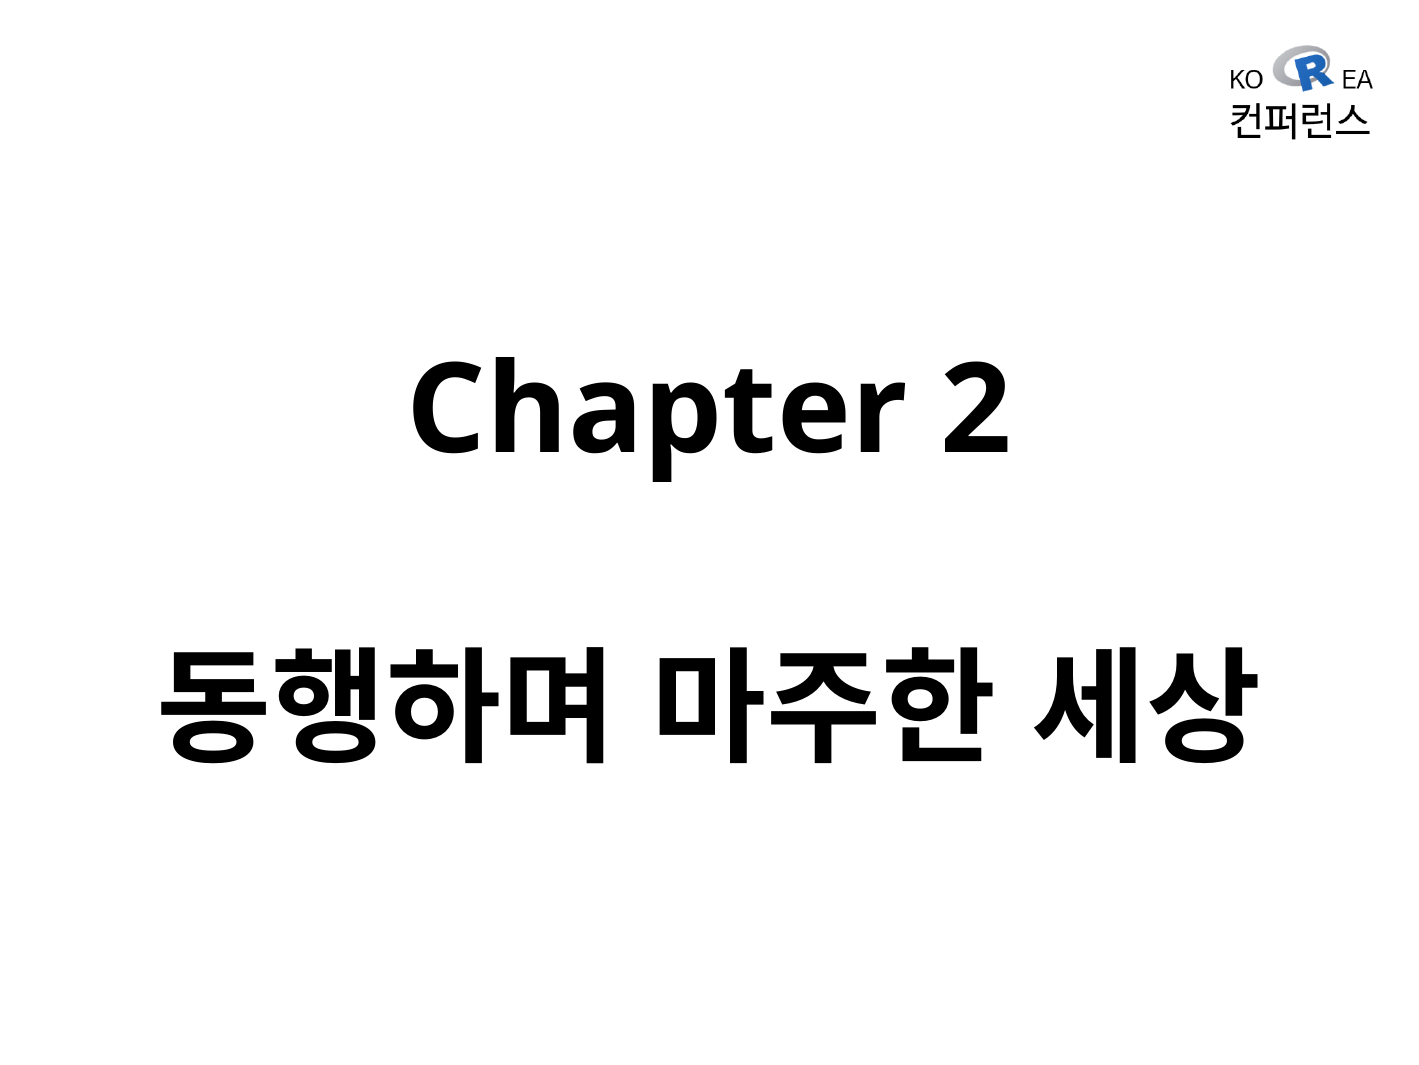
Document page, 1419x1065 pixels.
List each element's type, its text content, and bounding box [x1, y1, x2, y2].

title Chapter 2 동행하며 마주한 세상 [122, 327, 1297, 783]
text_box [1215, 31, 1388, 203]
